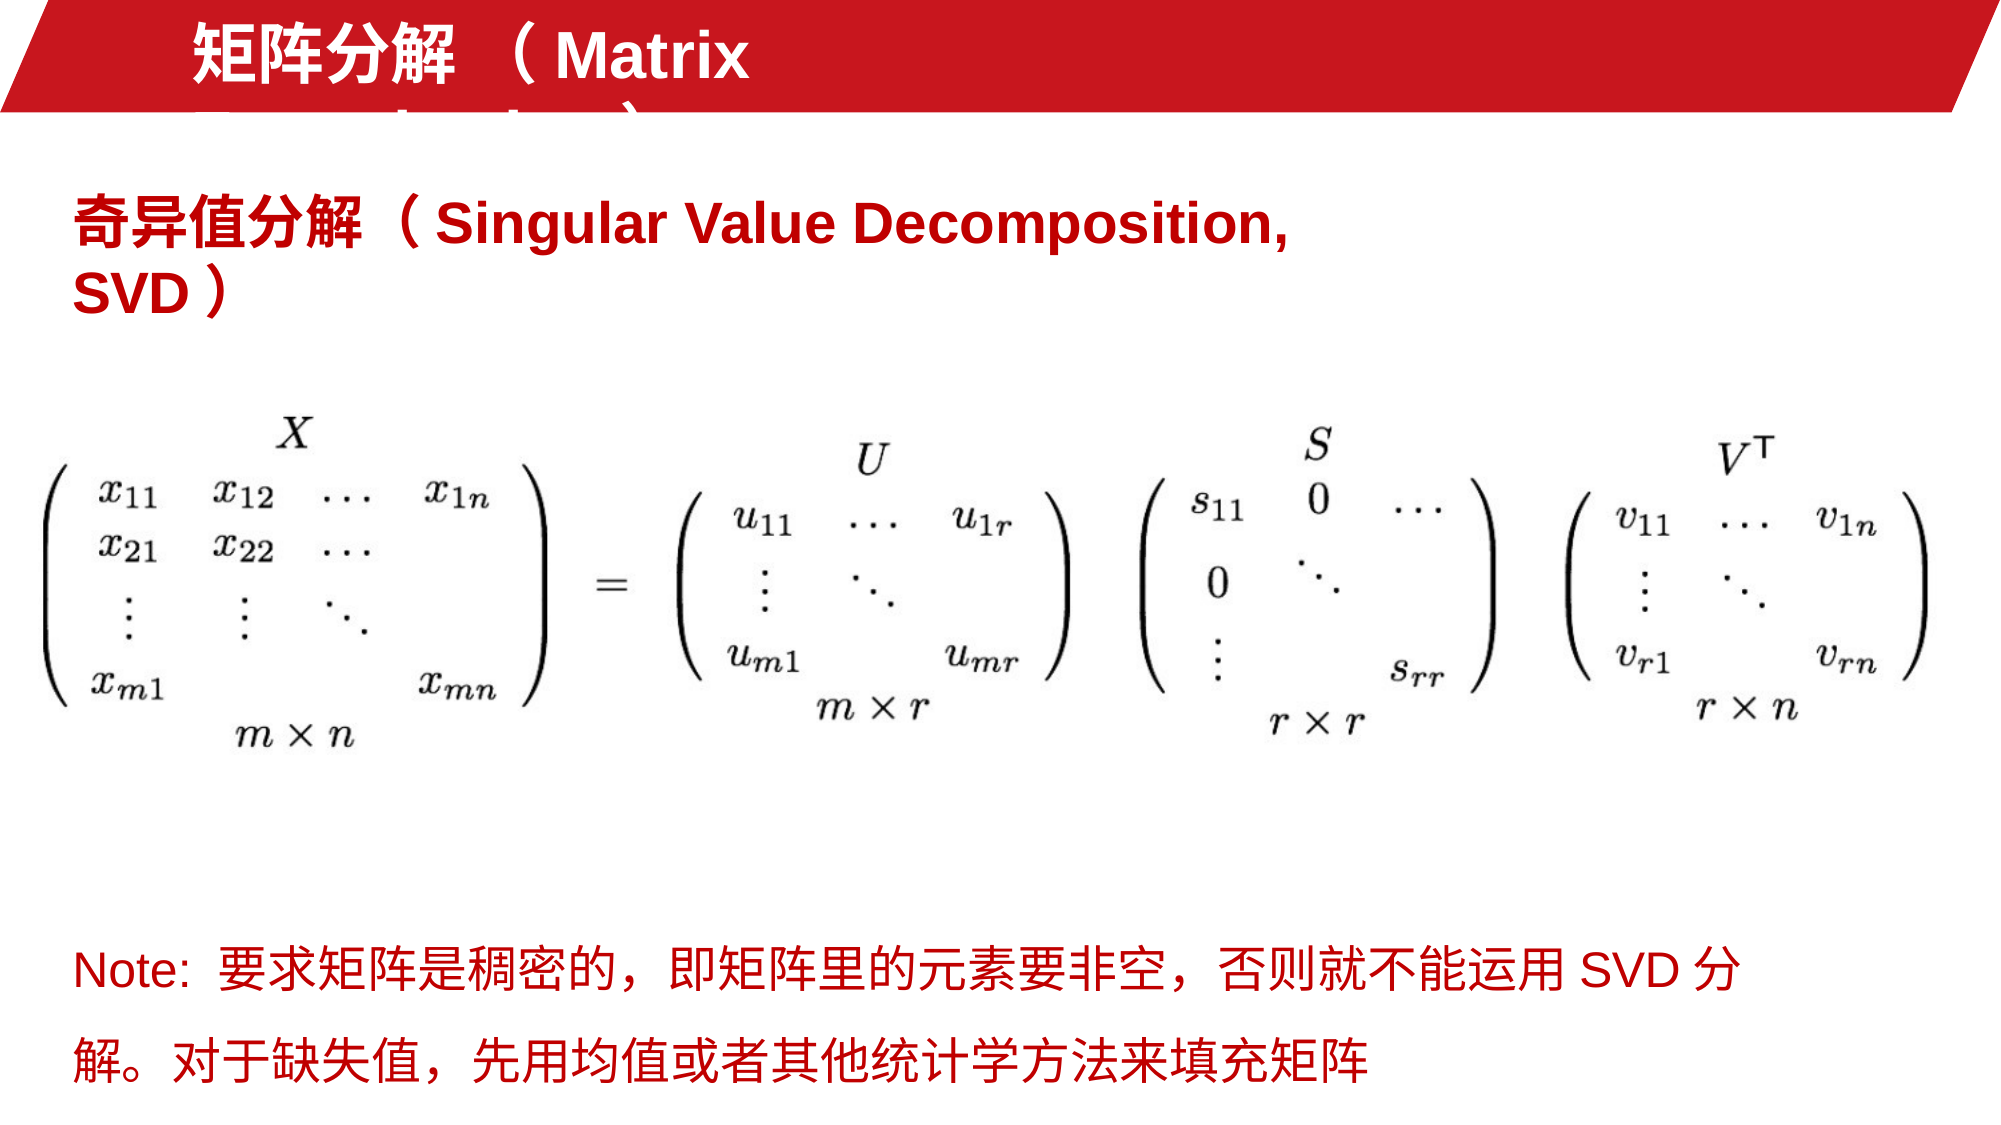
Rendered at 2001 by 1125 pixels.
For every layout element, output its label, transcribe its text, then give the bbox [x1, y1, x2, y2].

picture [37, 412, 1937, 755]
title 矩阵分解 （Matrix Factorization） [189, 10, 1241, 183]
text_box Note: 要求矩阵是稠密的，即矩阵里的元素要非空，否则就不能运用SVD分解。对于缺失值，先用均值或者其他统计学方法来填充矩阵 [70, 903, 1811, 1090]
text_box 奇异值分解（Singular Value Decomposition, SVD） [70, 183, 1475, 326]
